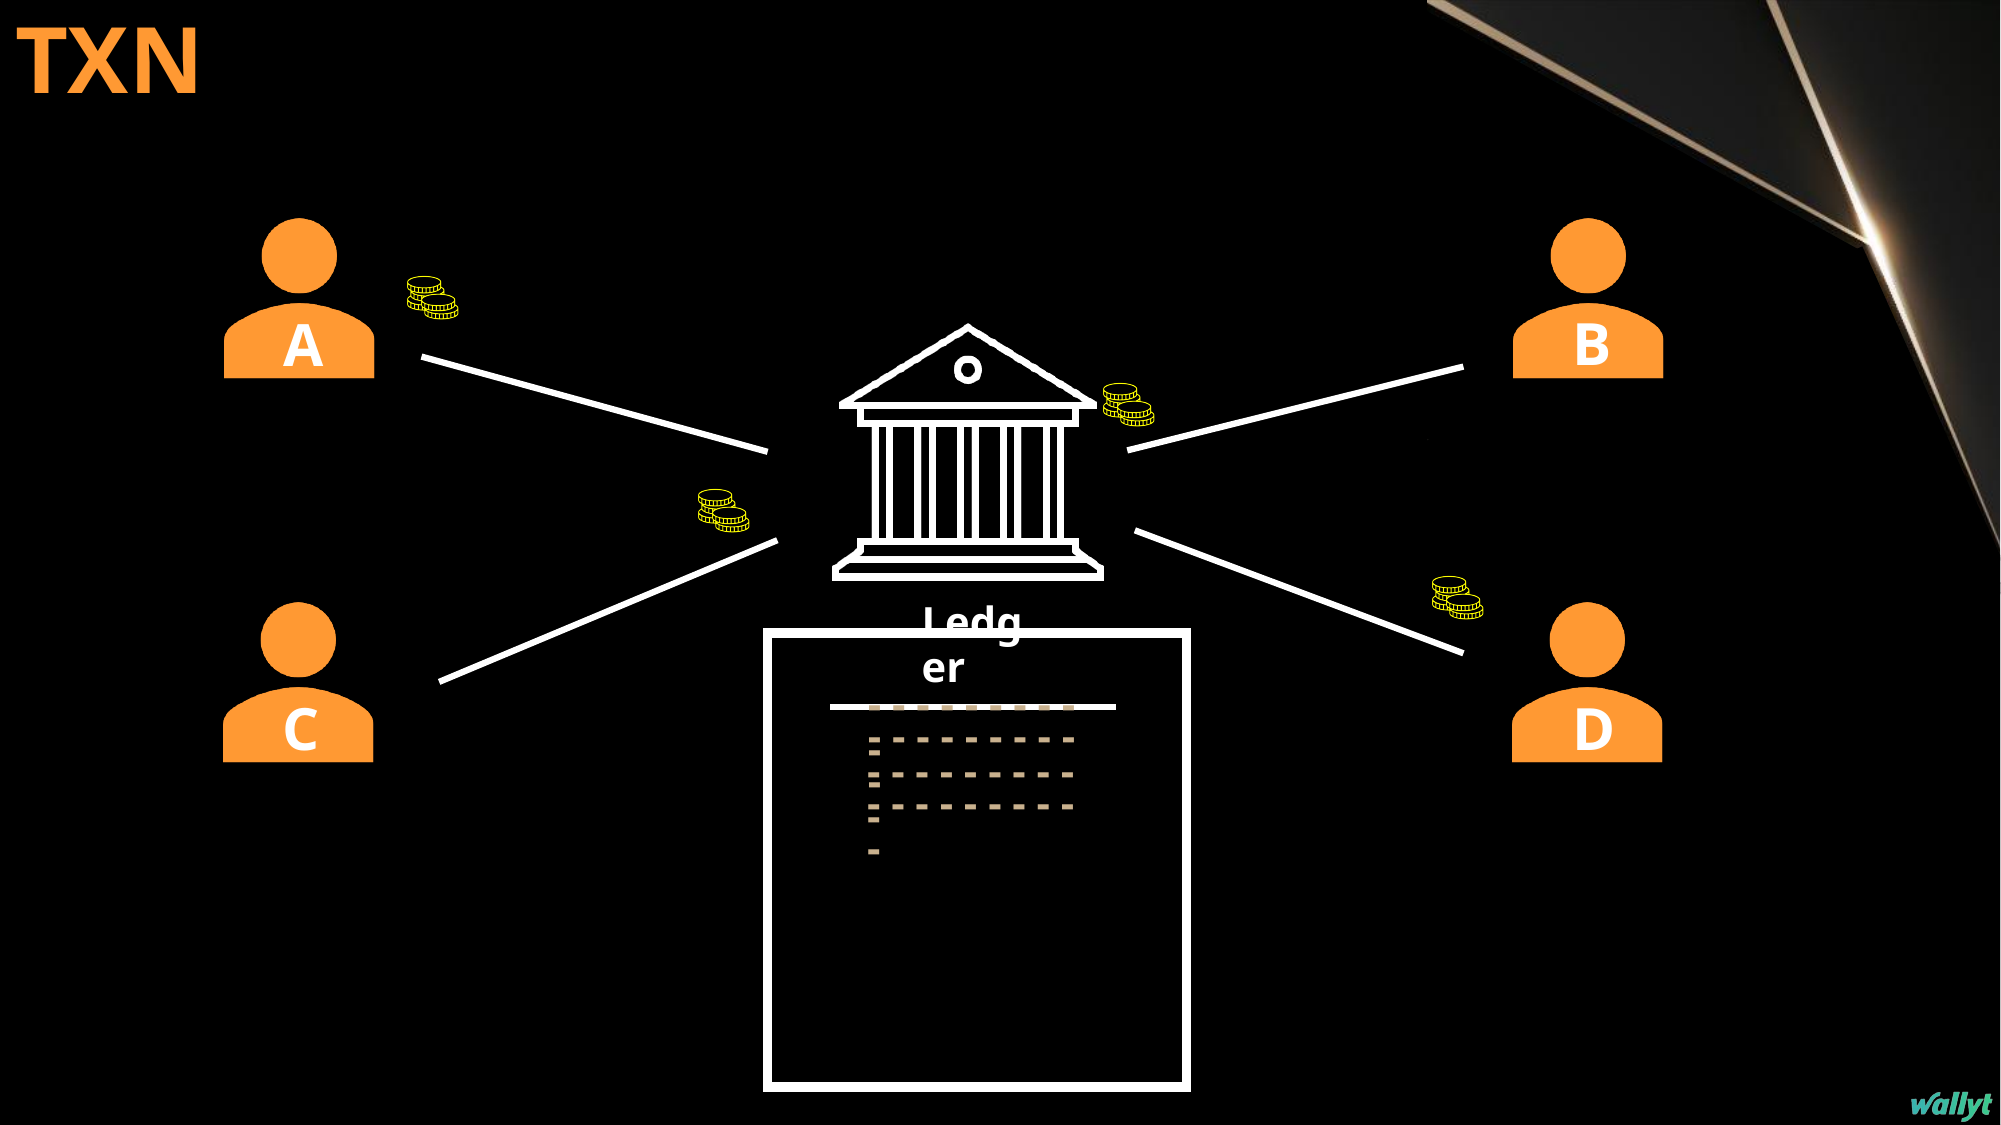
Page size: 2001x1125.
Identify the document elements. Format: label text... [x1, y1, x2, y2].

picture [1427, 0, 2001, 554]
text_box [1474, 569, 1700, 795]
picture [1426, 567, 1487, 628]
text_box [1127, 366, 1464, 451]
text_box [1134, 530, 1464, 654]
picture [796, 280, 1158, 623]
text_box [186, 185, 412, 411]
picture [1907, 1087, 2000, 1125]
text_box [185, 569, 411, 795]
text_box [852, 737, 1095, 821]
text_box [852, 804, 1094, 888]
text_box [767, 633, 1187, 1088]
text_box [421, 356, 768, 452]
picture [401, 267, 462, 328]
picture [692, 480, 753, 541]
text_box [439, 540, 778, 682]
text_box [1475, 185, 1701, 411]
text_box Traditional TXN [0, 9, 633, 129]
